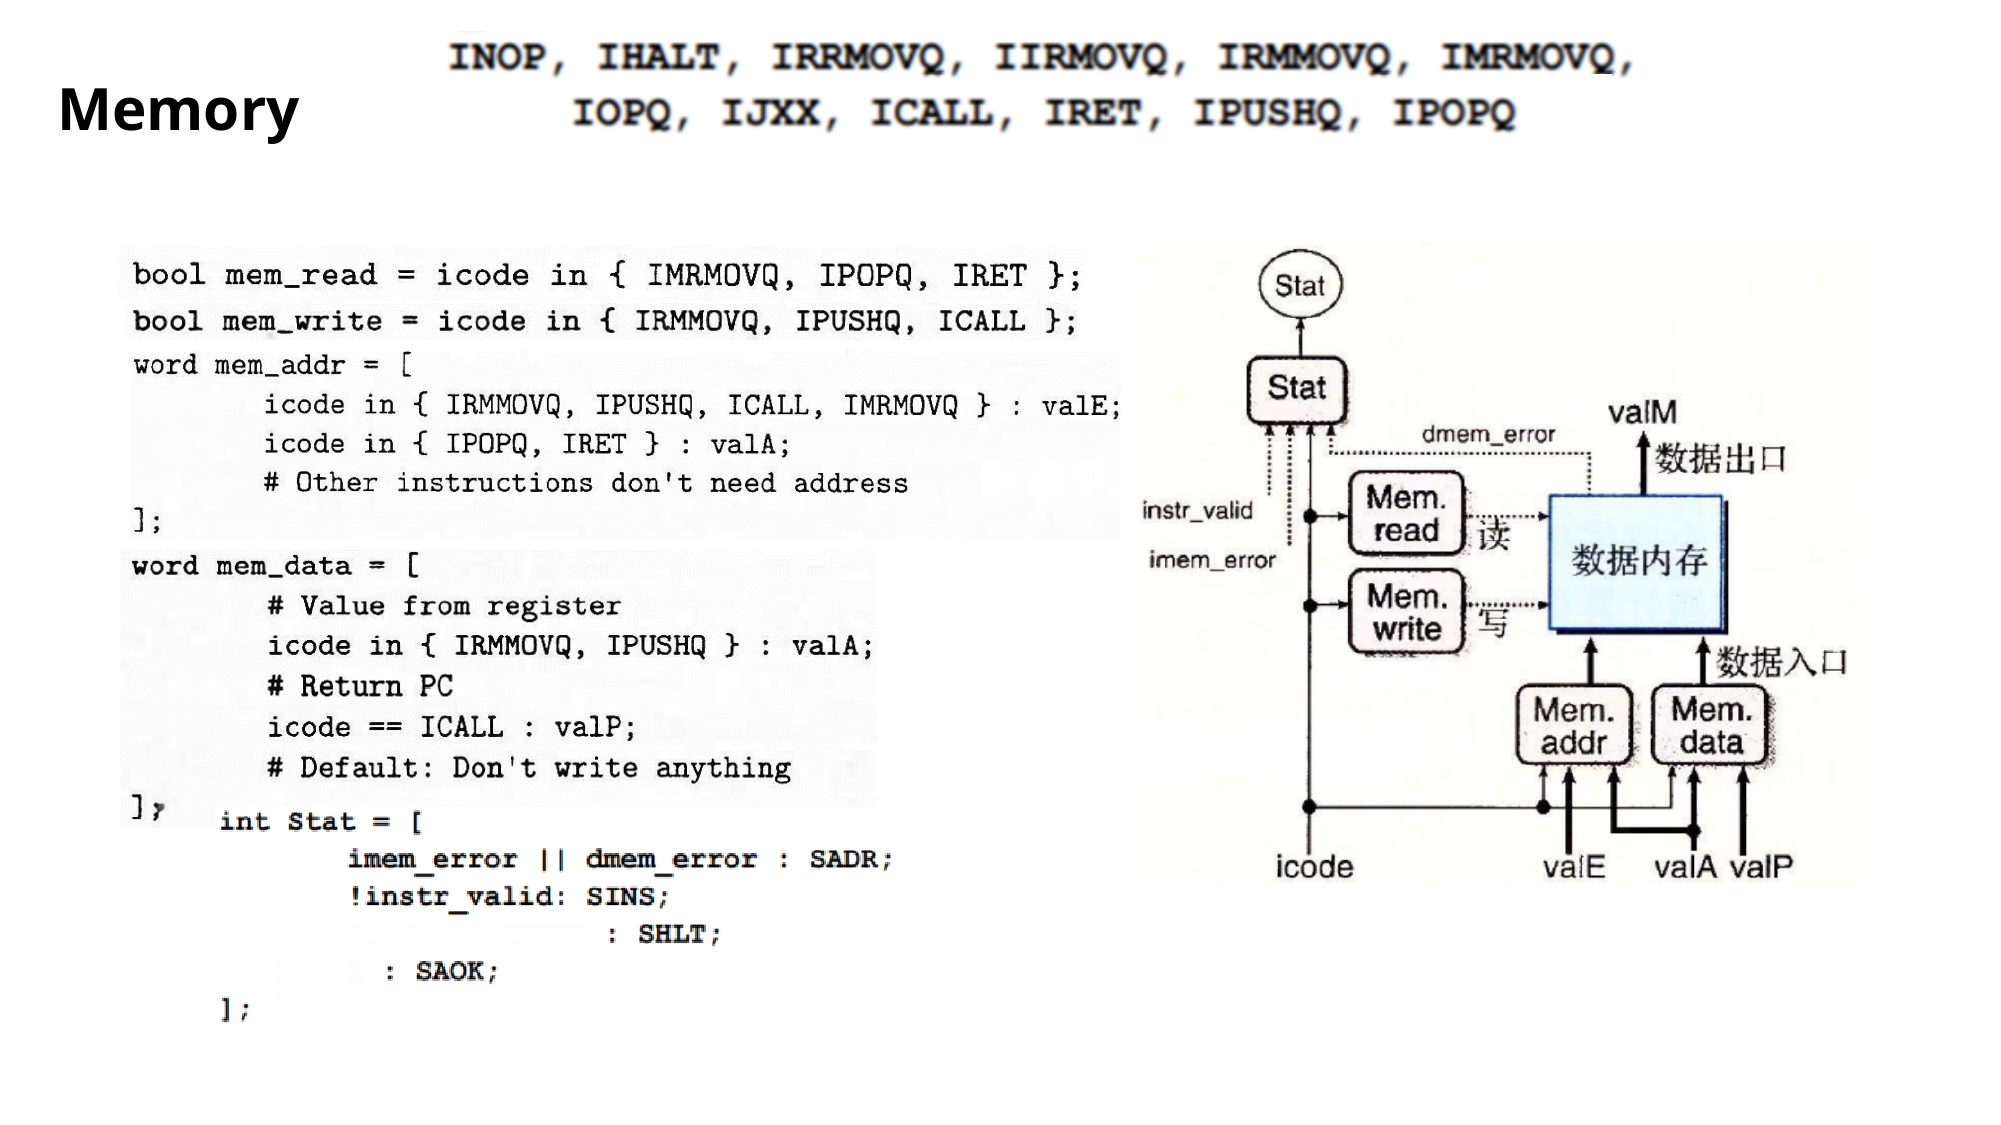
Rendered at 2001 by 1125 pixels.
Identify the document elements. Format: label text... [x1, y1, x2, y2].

picture [113, 243, 1123, 1032]
picture [1139, 239, 1860, 886]
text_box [440, 30, 1646, 146]
text_box Memory [42, 64, 1518, 150]
